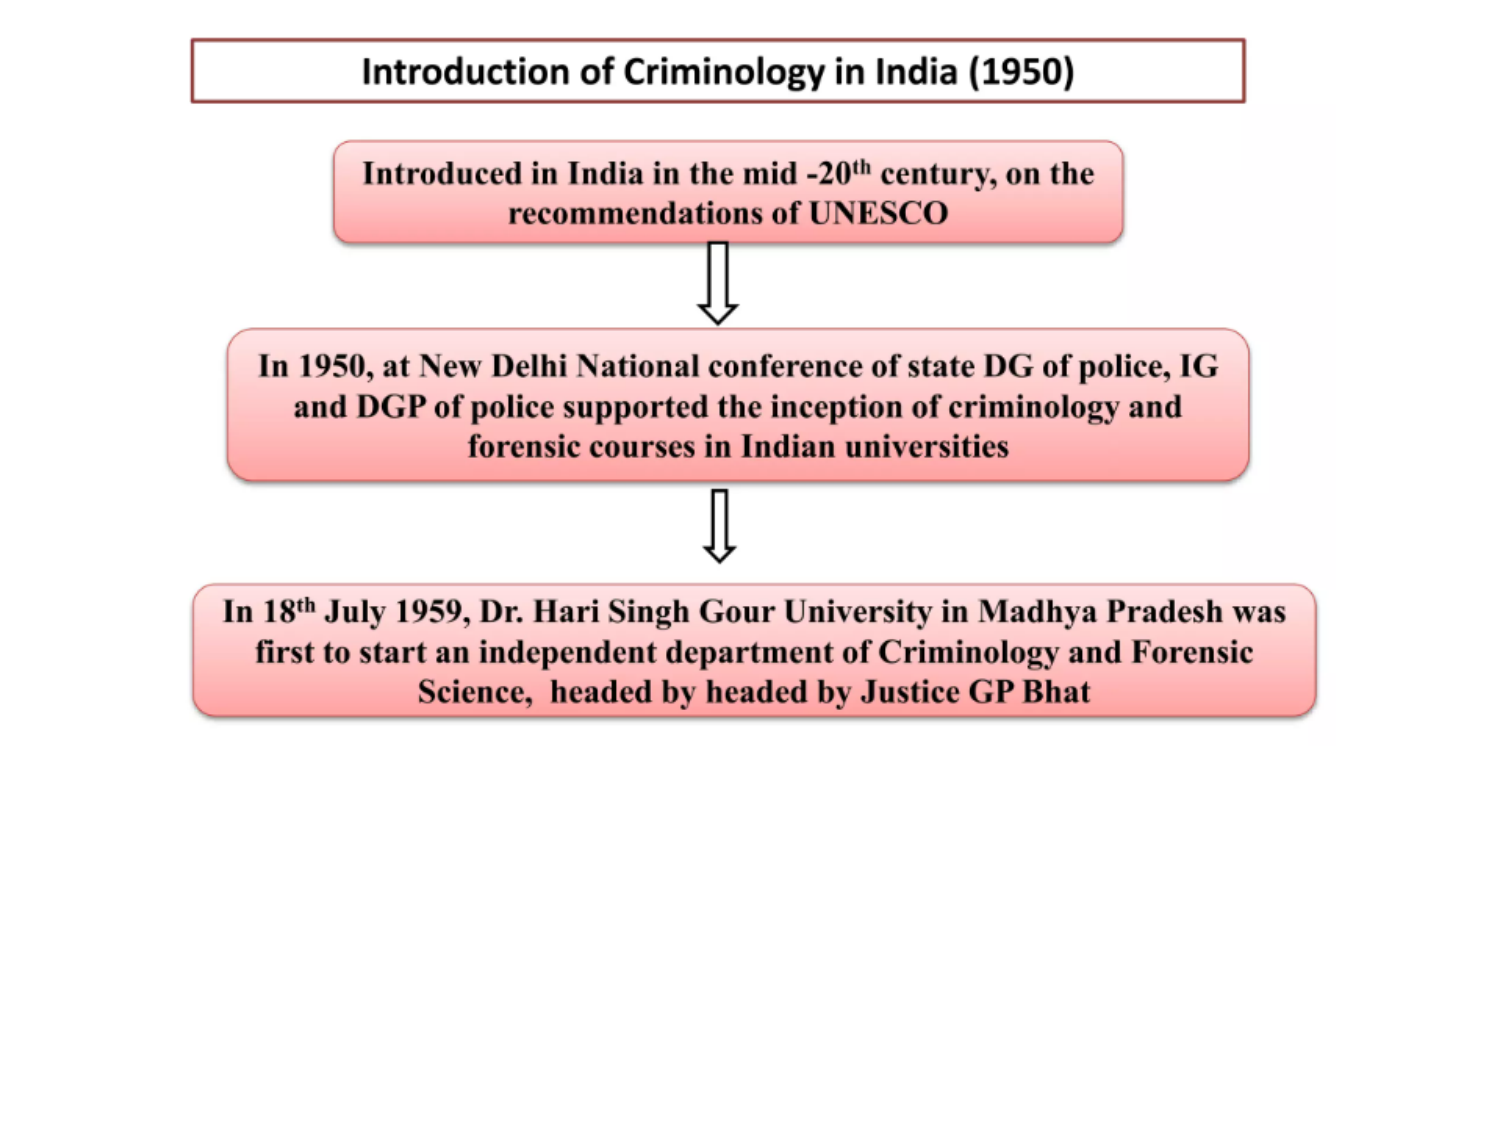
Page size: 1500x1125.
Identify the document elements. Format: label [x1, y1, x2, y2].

picture [174, 24, 1337, 746]
